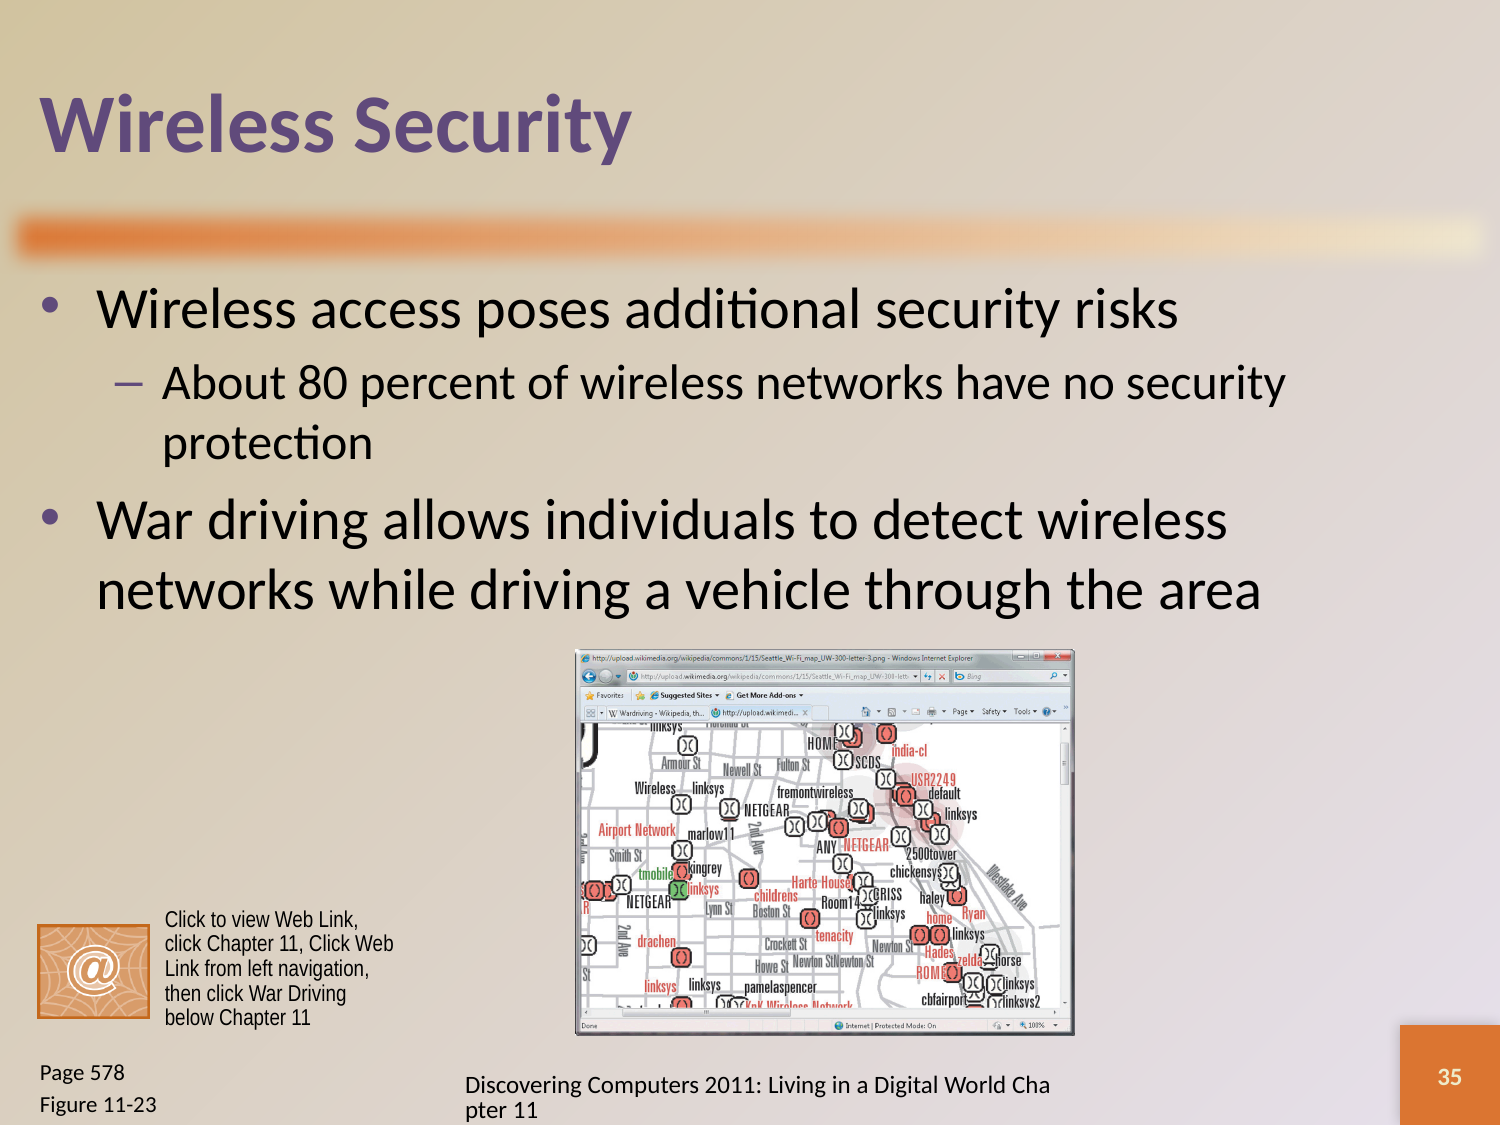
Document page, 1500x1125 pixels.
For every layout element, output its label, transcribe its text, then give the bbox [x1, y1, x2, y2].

list Wireless access poses additional security risks About 80 percent of wireless networks have no security protection War driving allows individuals to detect wireless networks while driving a vehicle through the area [24, 262, 1475, 1025]
picture [574, 649, 1076, 1037]
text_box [37, 899, 438, 1041]
slide_number 35 [1400, 1025, 1500, 1125]
list Page 578 Figure 11-23 [24, 1050, 300, 1125]
footer Discovering Computers 2011: Living in a Digital World Chapter 11 [450, 1042, 1075, 1125]
title Wireless Security [24, 24, 1475, 213]
